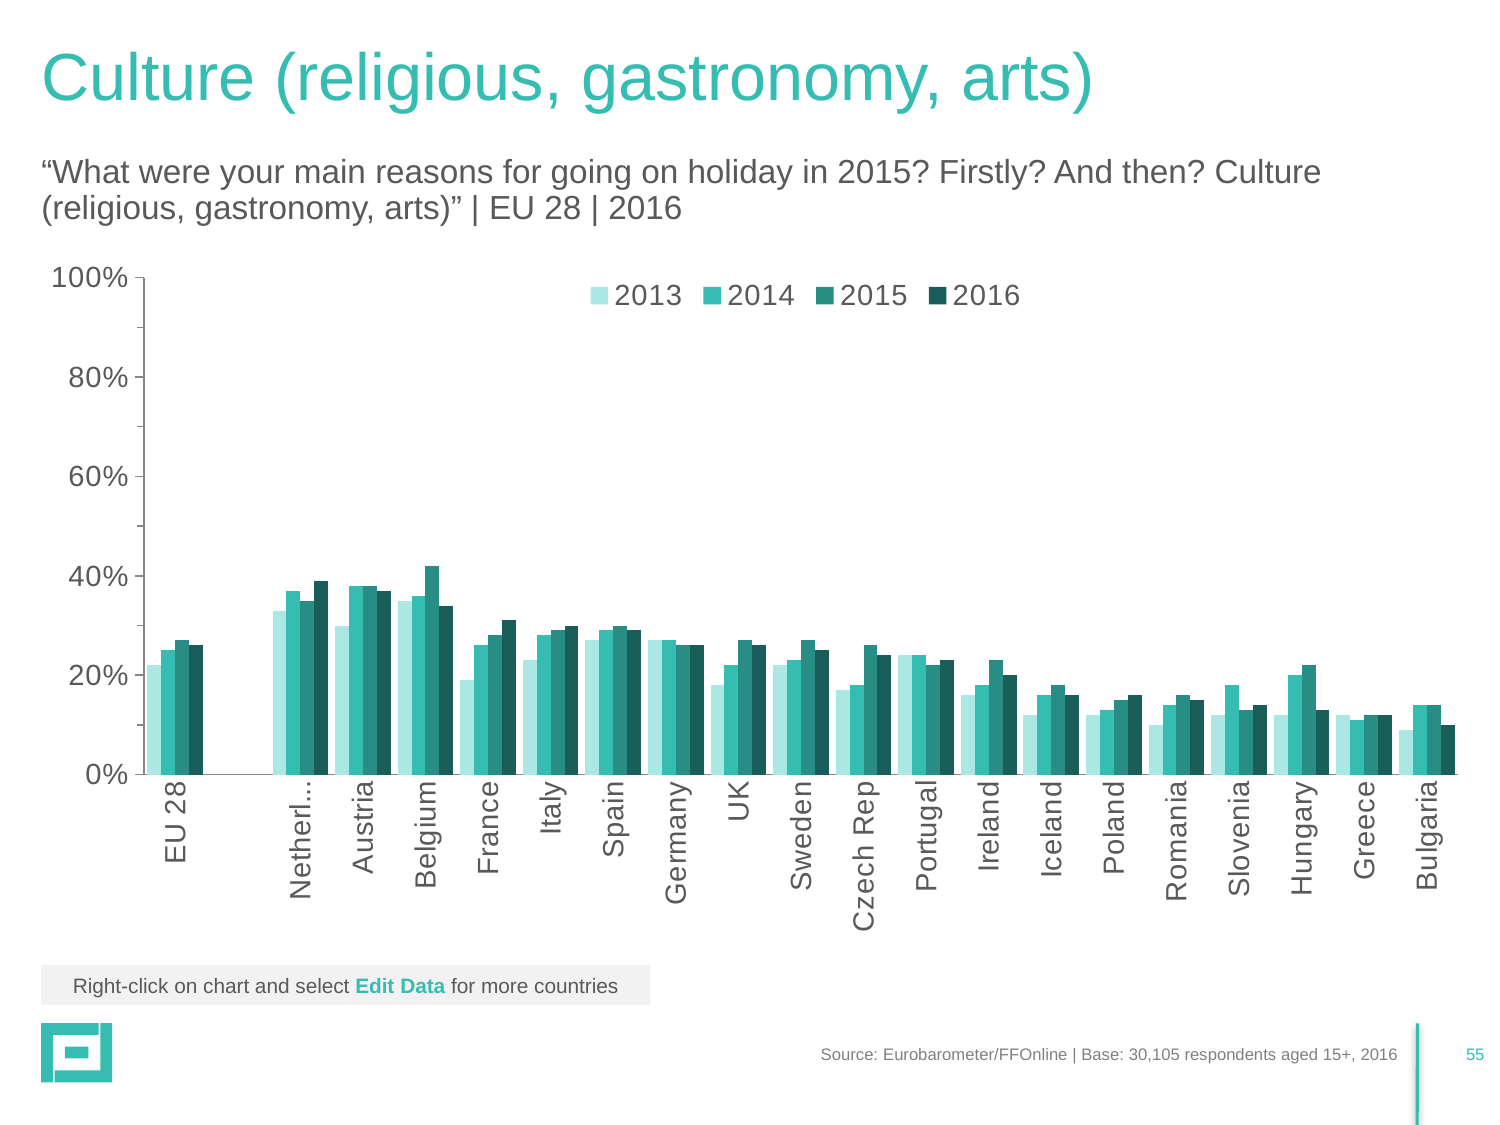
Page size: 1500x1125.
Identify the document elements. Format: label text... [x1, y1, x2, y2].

title Culture (religious, gastronomy, arts) [41, 42, 1459, 154]
list “What were your main reasons for going on holiday in 2015? Firstly? And then? Culture (religious, gastronomy, arts)” | EU 28 | 2016 [41, 154, 1459, 228]
chart [40, 260, 1460, 947]
list Source: Eurobarometer/FFOnline | Base: 30,105 respondents aged 15+, 2016 [112, 1039, 1414, 1072]
text_box Right-click on chart and select Edit Data for more countries [41, 965, 651, 1005]
